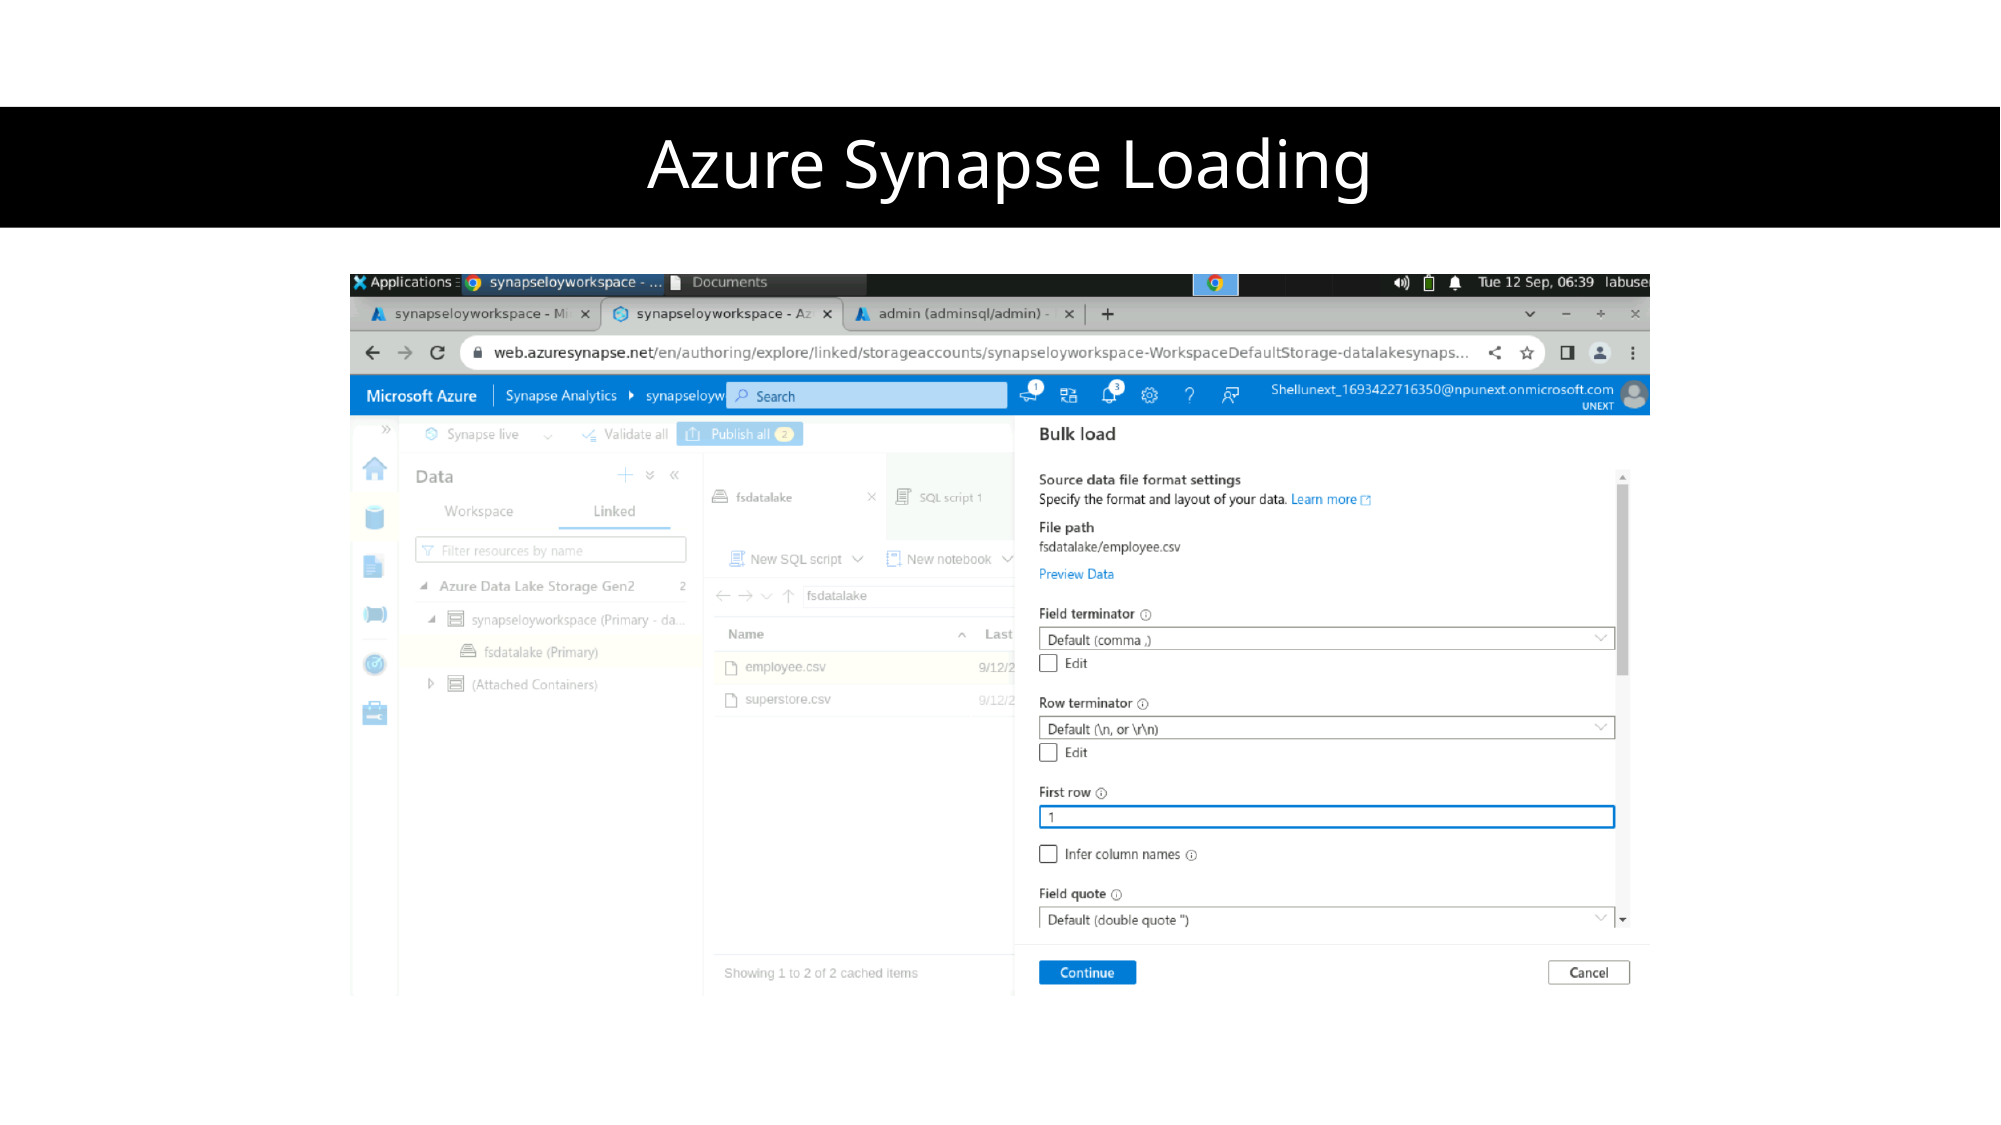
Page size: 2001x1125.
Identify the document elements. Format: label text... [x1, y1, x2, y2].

title Azure Synapse Loading [91, 105, 1931, 228]
text_box [0, 106, 2000, 229]
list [350, 274, 1650, 996]
